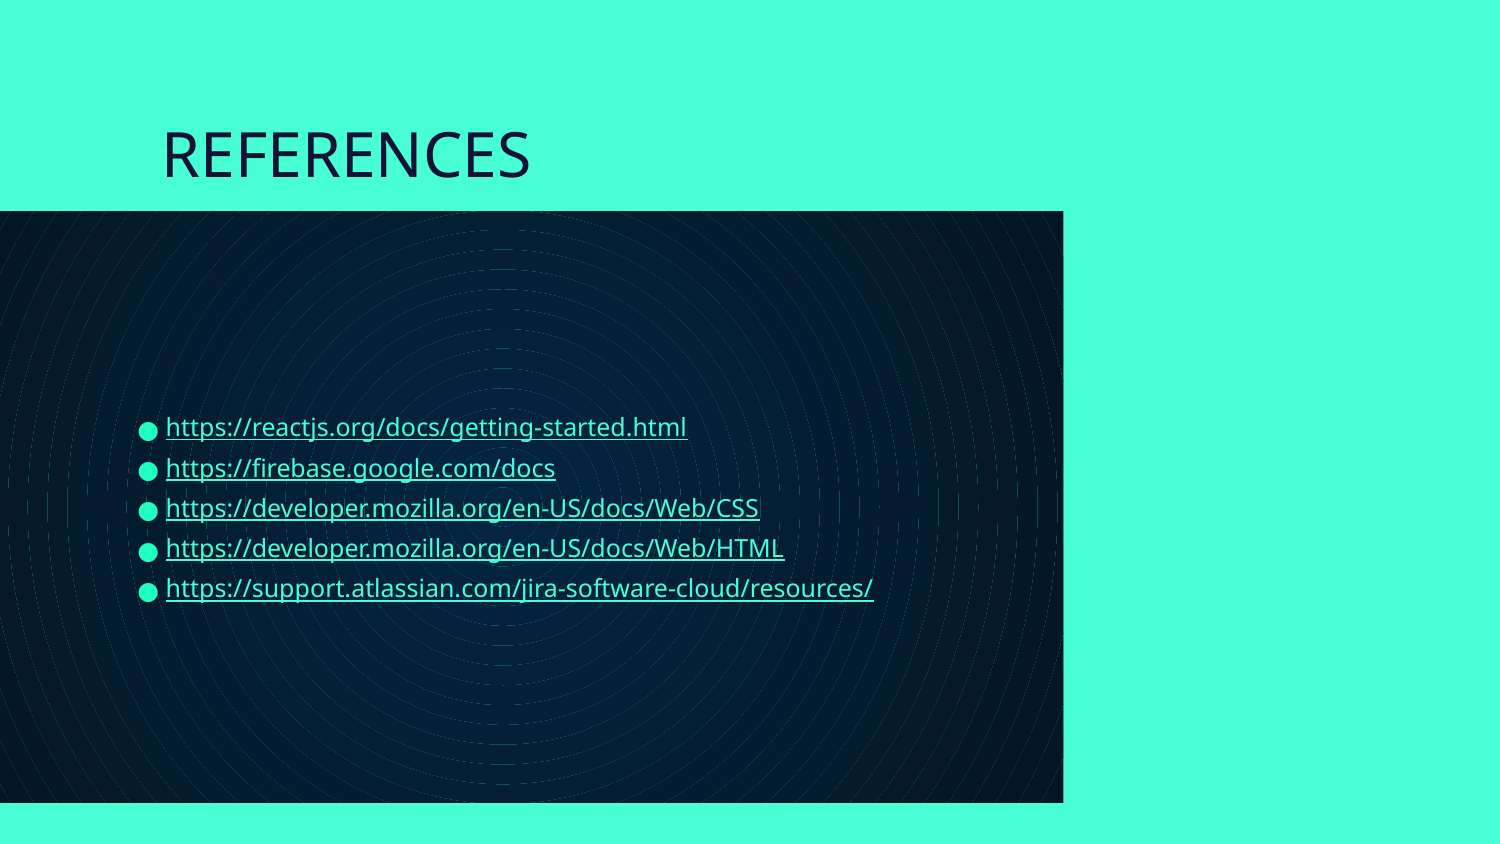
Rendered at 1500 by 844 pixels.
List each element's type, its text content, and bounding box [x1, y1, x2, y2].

title REFERENCES [146, 105, 1449, 206]
list https://reactjs.org/docs/getting-started.html https://firebase.google.com/docs https://developer.mozilla.org/en-US/docs/Web/CSS https://developer.mozilla.org/en-US/docs/Web/HTML https://support.atlassian.com/jira-software-cloud/resources/ [122, 396, 917, 619]
